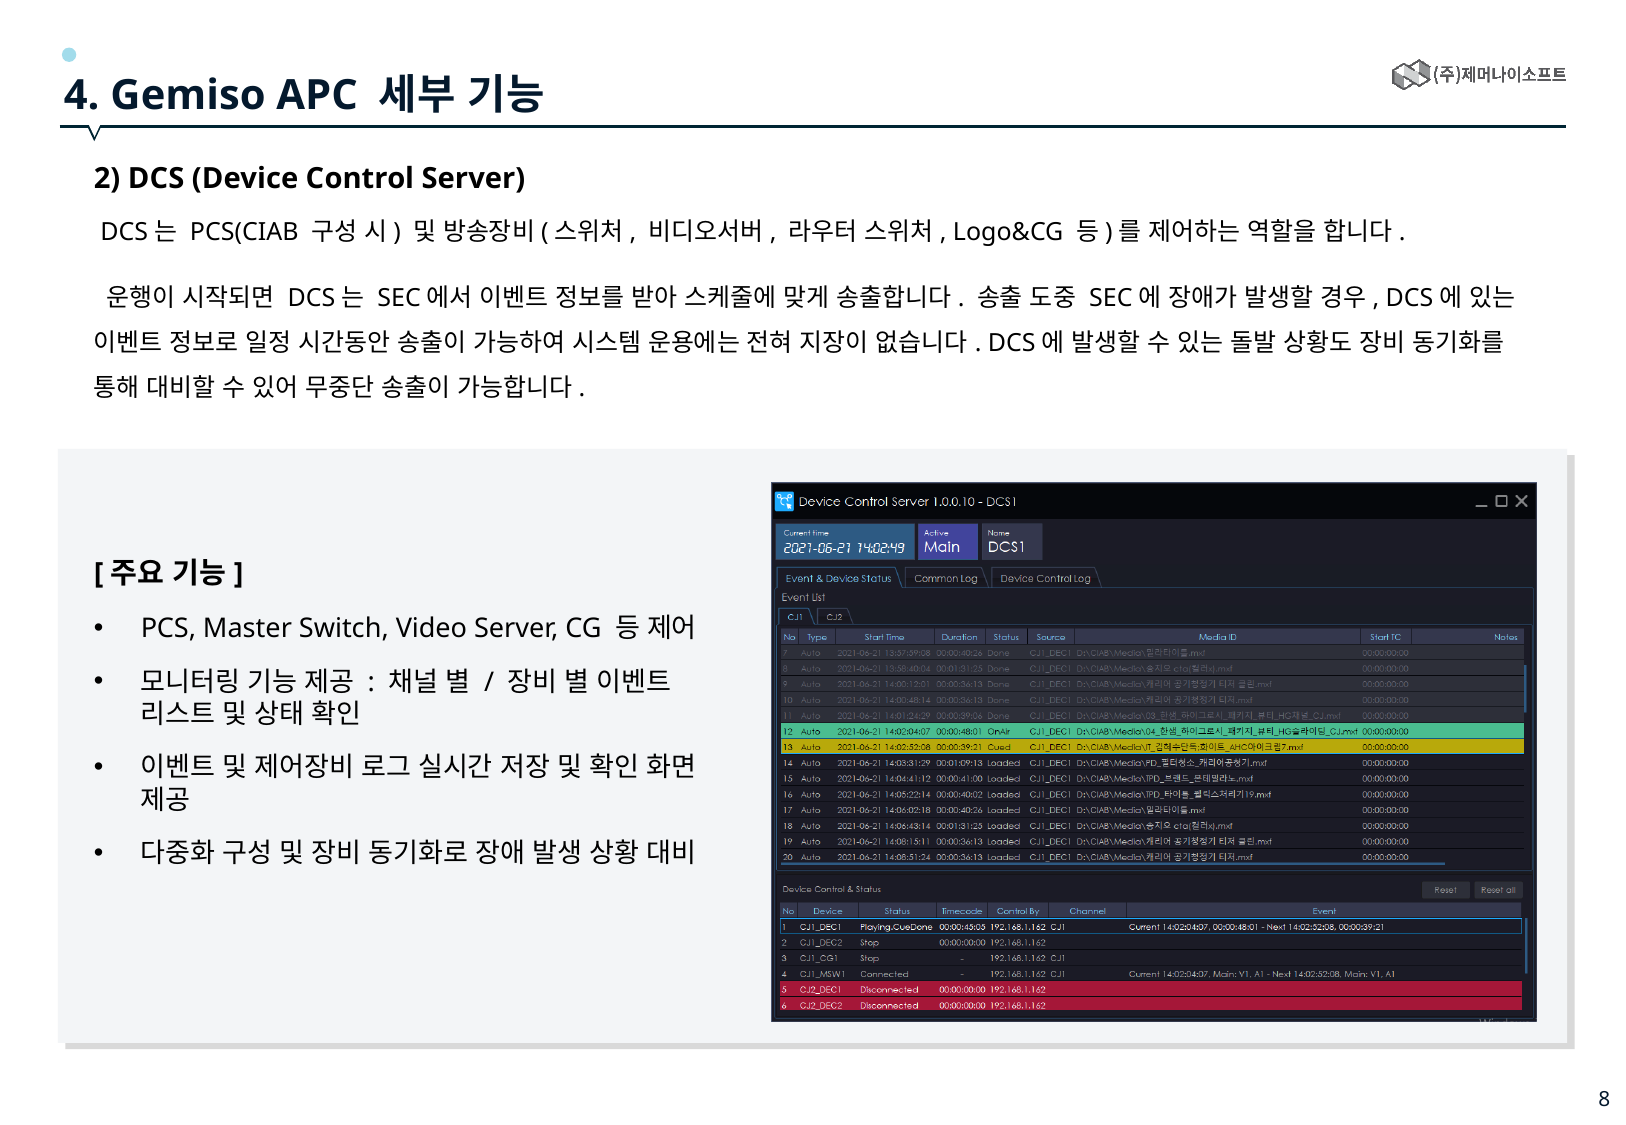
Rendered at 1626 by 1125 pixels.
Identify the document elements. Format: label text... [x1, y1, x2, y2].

text_box 2) DCS (Device Control Server) DCS는 PCS(CIAB 구성 시) 및 방송장비(스위처, 비디오서버, 라우터 스위처, Logo&CG 등)를 제어하는 역할을 합니다. 운행이 시작되면 DCS는 SEC에서 이벤트 정보를 받아 스케줄에 맞게 송출합니다. 송출 도중 SEC에 장애가 발생할 경우, DCS에 있는 이벤트 정보로 일정 시간동안 송출이 가능하여 시스템 운용에는 전혀 지장이 없습니다. DCS에 발생할 수 있는 돌발 상황도 장비 동기화를 통해 대비할 수 있어 무중단 송출이 가능합니다. [87, 156, 1537, 405]
picture [771, 482, 1538, 1022]
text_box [57, 448, 1575, 1050]
picture [1392, 59, 1566, 90]
list 4. Gemiso APC 세부 기능 [57, 67, 1392, 121]
slide_number 8 [1522, 1076, 1625, 1124]
